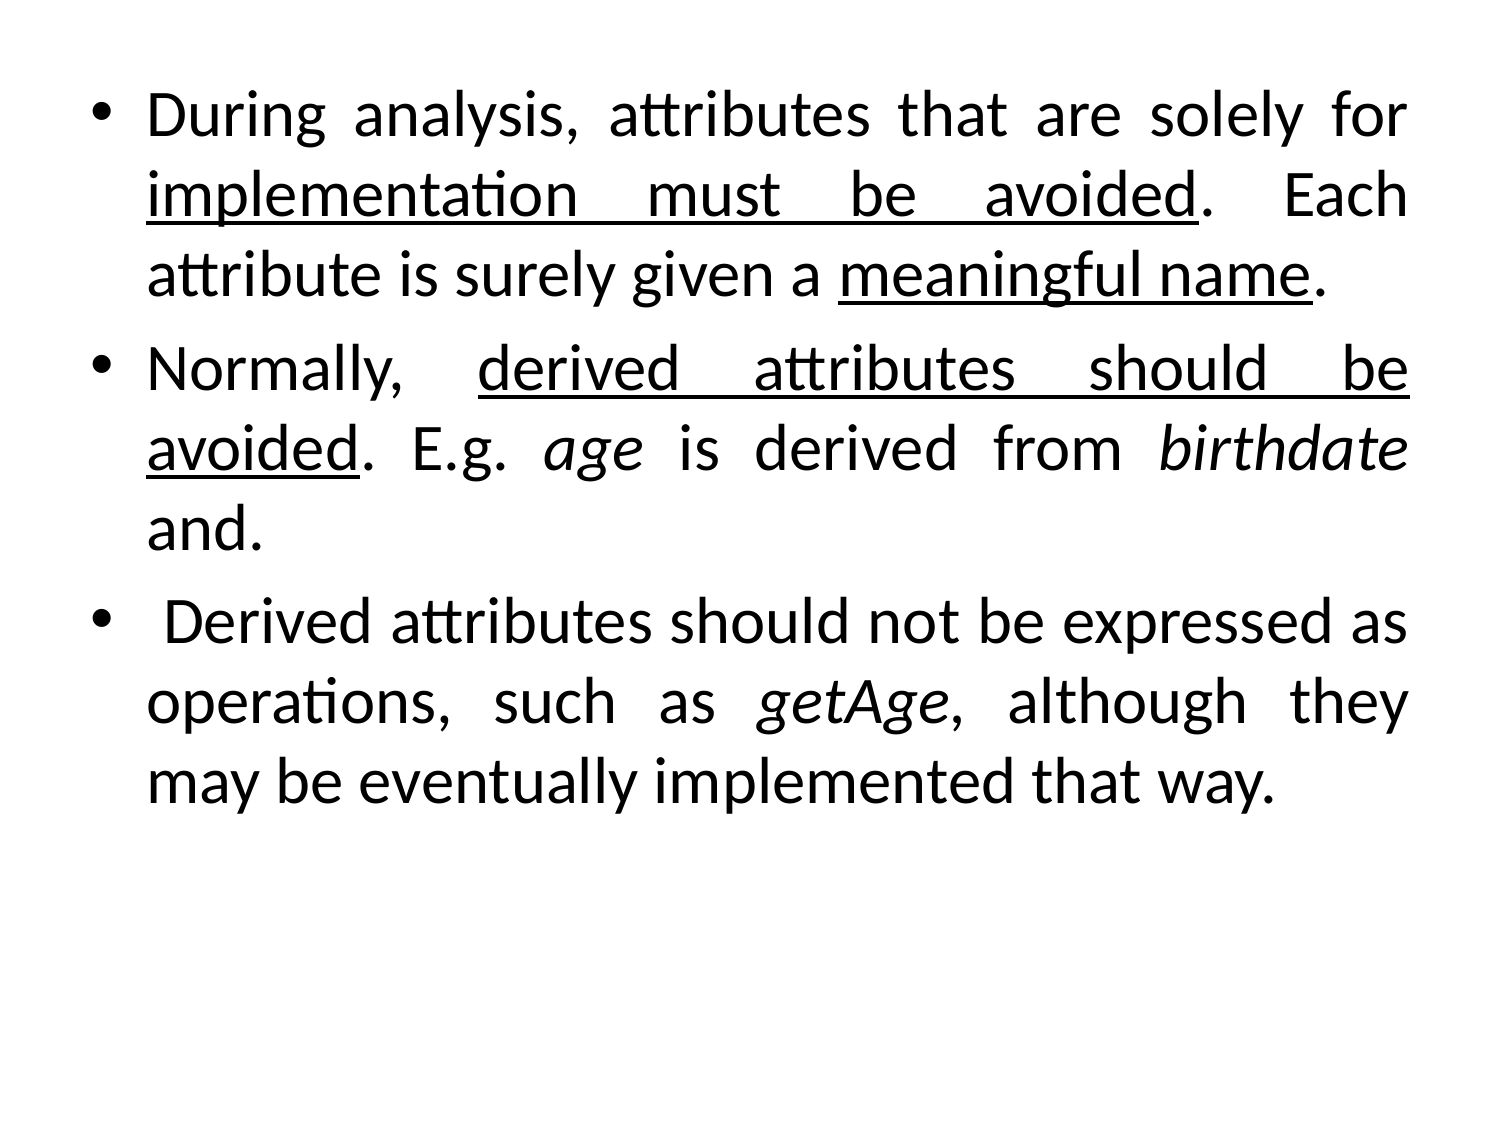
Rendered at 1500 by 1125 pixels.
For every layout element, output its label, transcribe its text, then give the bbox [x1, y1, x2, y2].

list During analysis, attributes that are solely for implementation must be avoided. Each attribute is surely given a meaningful name. Normally, derived attributes should be avoided. E.g. age is derived from birthdate and. Derived attributes should not be expressed as operations, such as getAge, although they may be eventually implemented that way. [75, 62, 1425, 1005]
